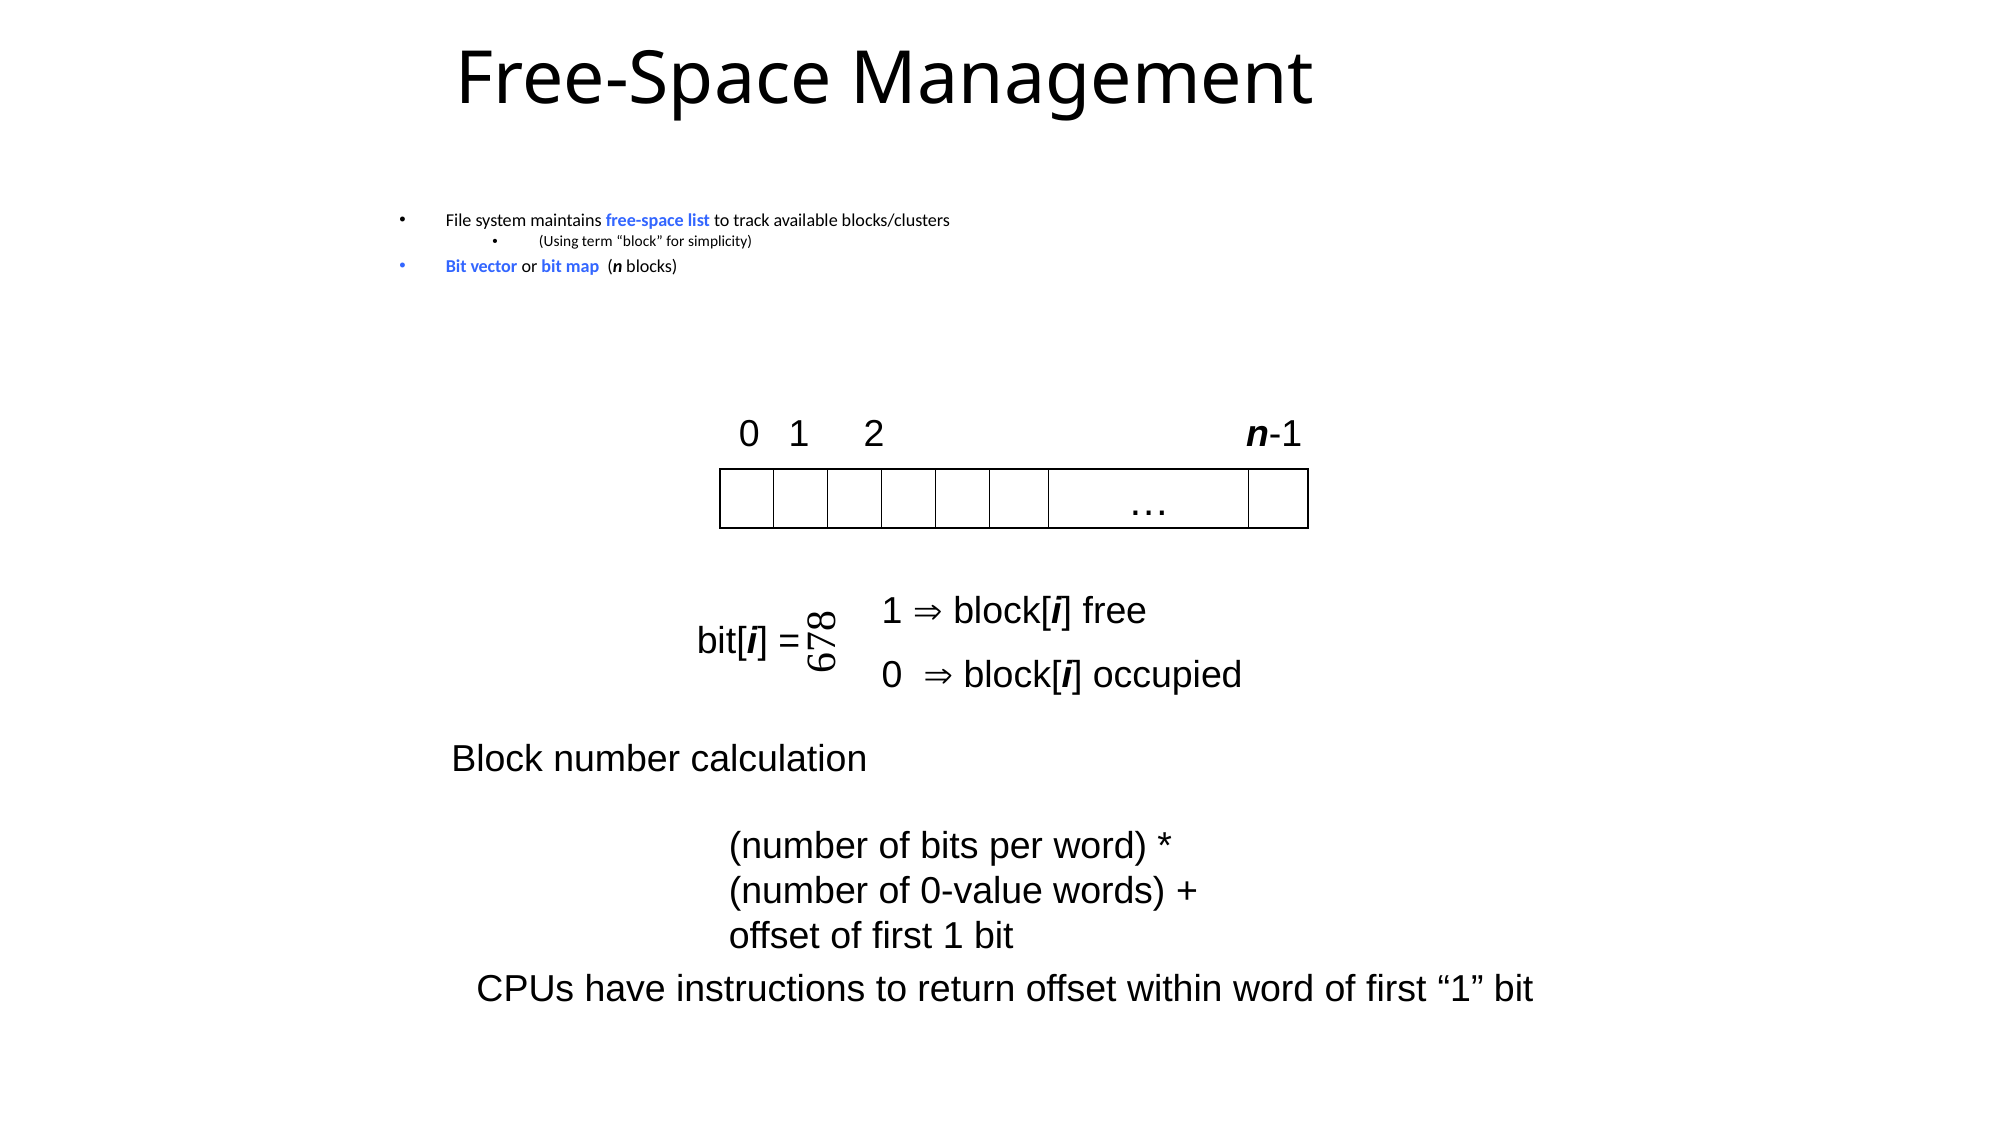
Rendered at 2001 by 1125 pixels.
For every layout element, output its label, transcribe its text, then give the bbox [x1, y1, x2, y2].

text_box CPUs have instructions to return offset within word of first “1” bit [461, 956, 1615, 1031]
title Free-Space Management [440, 32, 1675, 128]
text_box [681, 401, 1318, 721]
list File system maintains free-space list to track available blocks/clusters (Using term “block” for simplicity) Bit vector or bit map (n blocks) [384, 203, 1731, 286]
text_box (number of bits per word) * (number of 0-value words) + offset of first 1 bit [713, 813, 1214, 956]
text_box Block number calculation [436, 726, 1590, 800]
